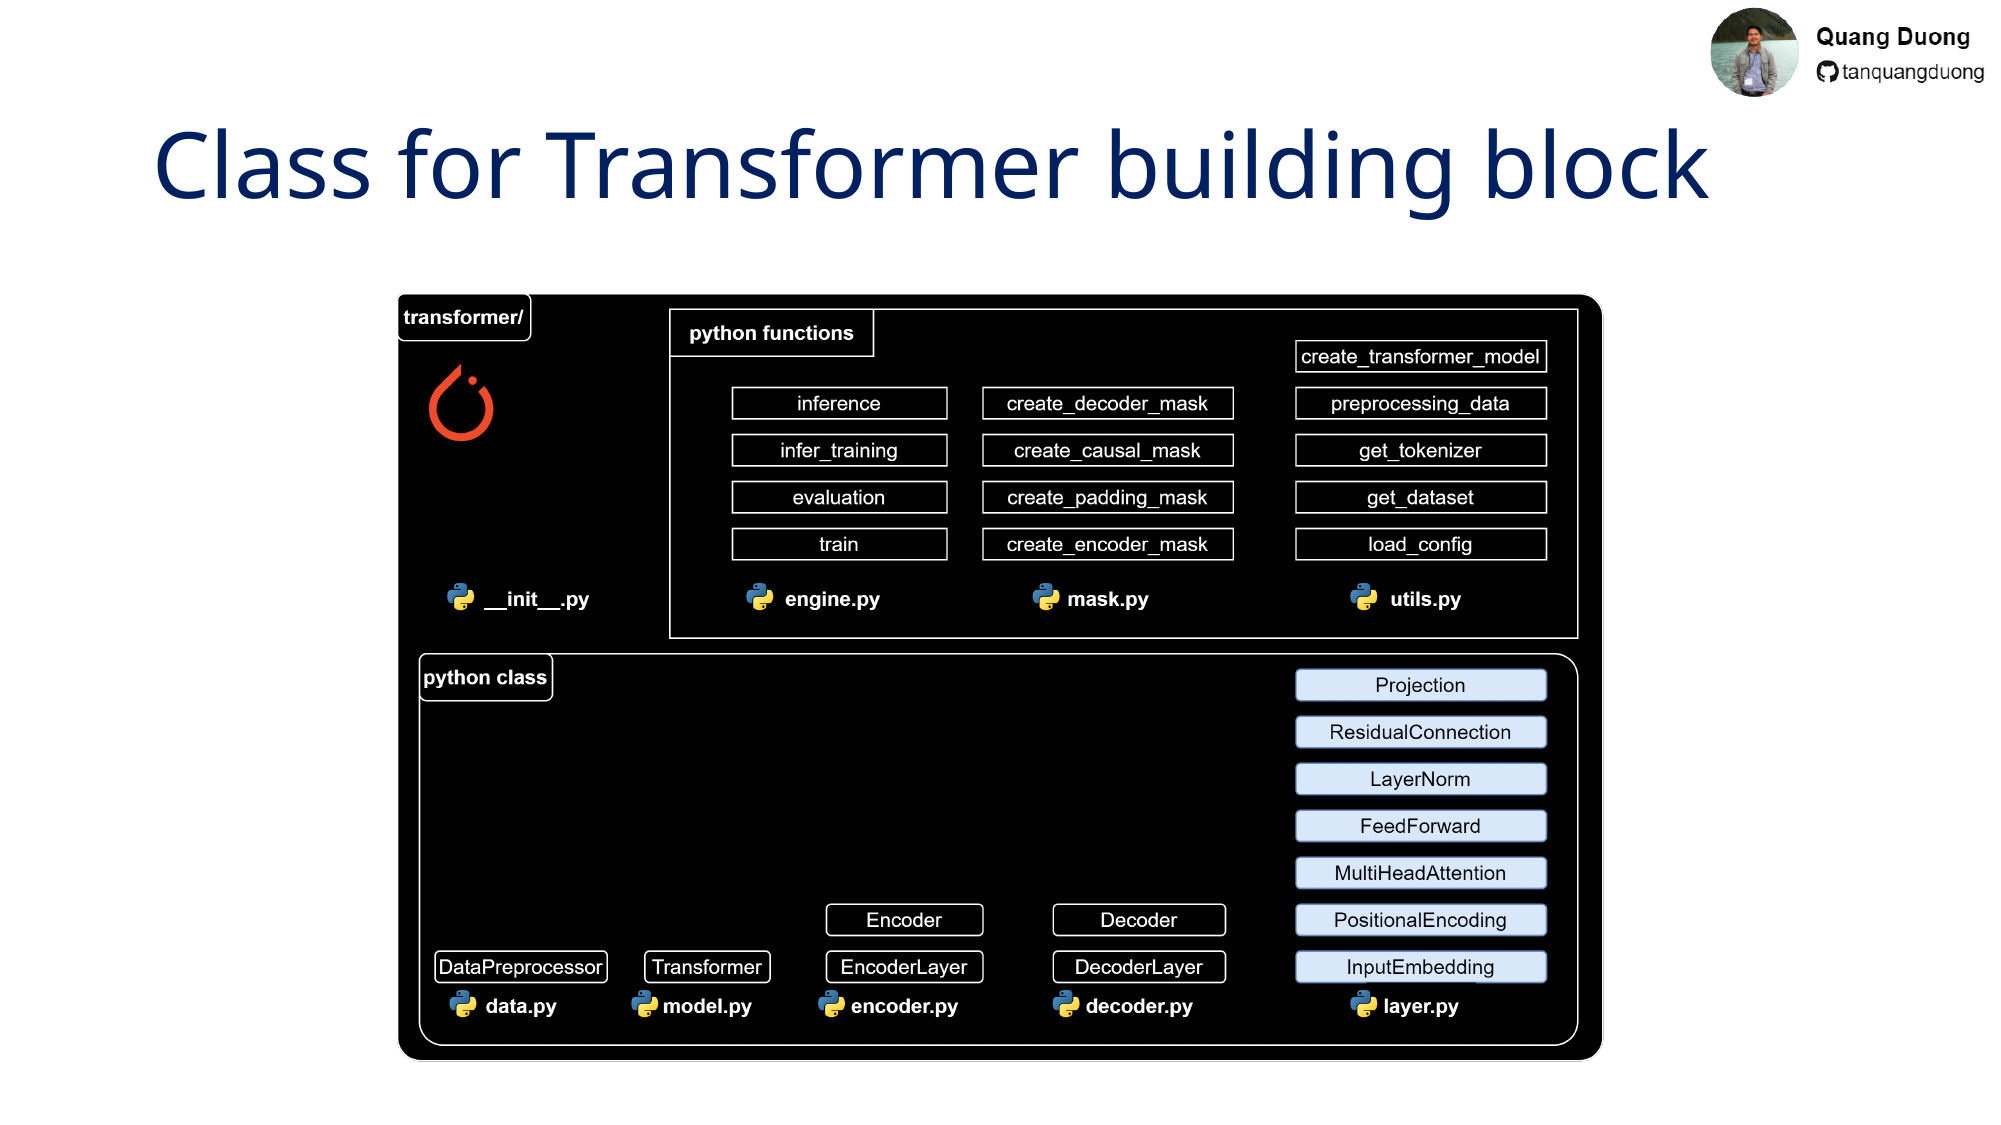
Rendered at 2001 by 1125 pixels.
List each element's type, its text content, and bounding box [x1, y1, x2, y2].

picture [1704, 6, 1986, 101]
title Class for Transformer building block [137, 59, 1863, 278]
picture [380, 276, 1620, 1078]
